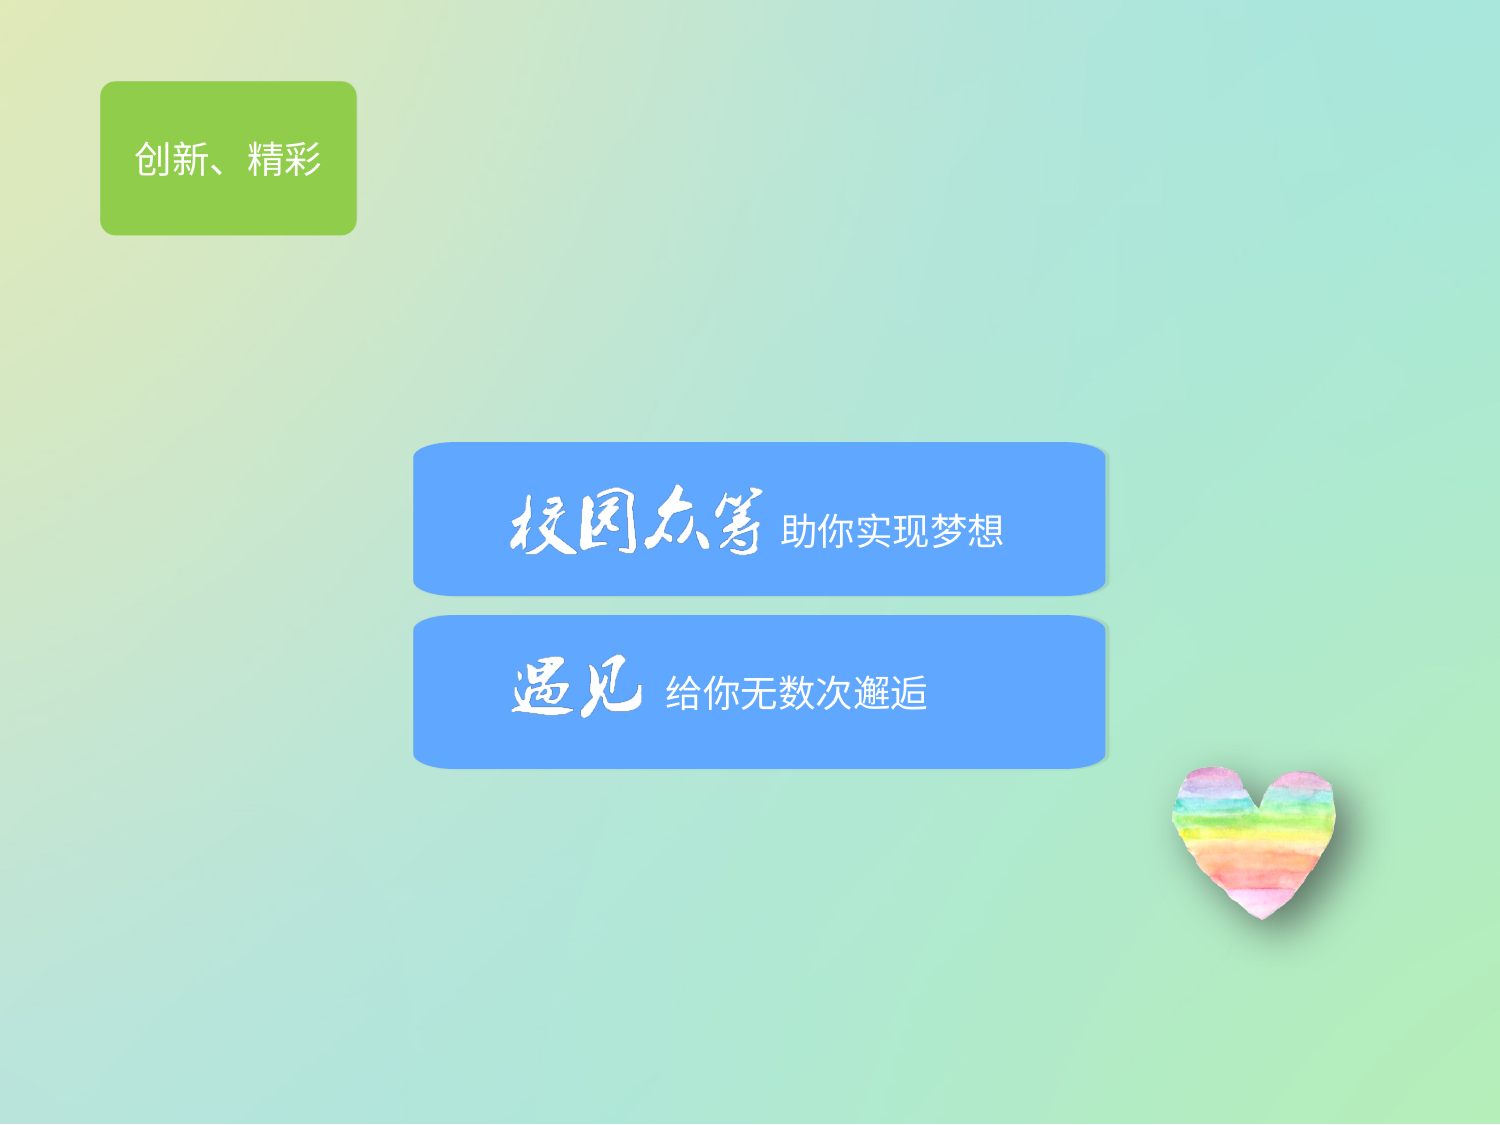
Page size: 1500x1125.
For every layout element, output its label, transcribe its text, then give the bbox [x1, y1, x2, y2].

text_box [413, 442, 1106, 601]
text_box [413, 615, 1106, 769]
picture [0, 0, 1500, 1124]
text_box 创新、精彩 [100, 81, 357, 236]
